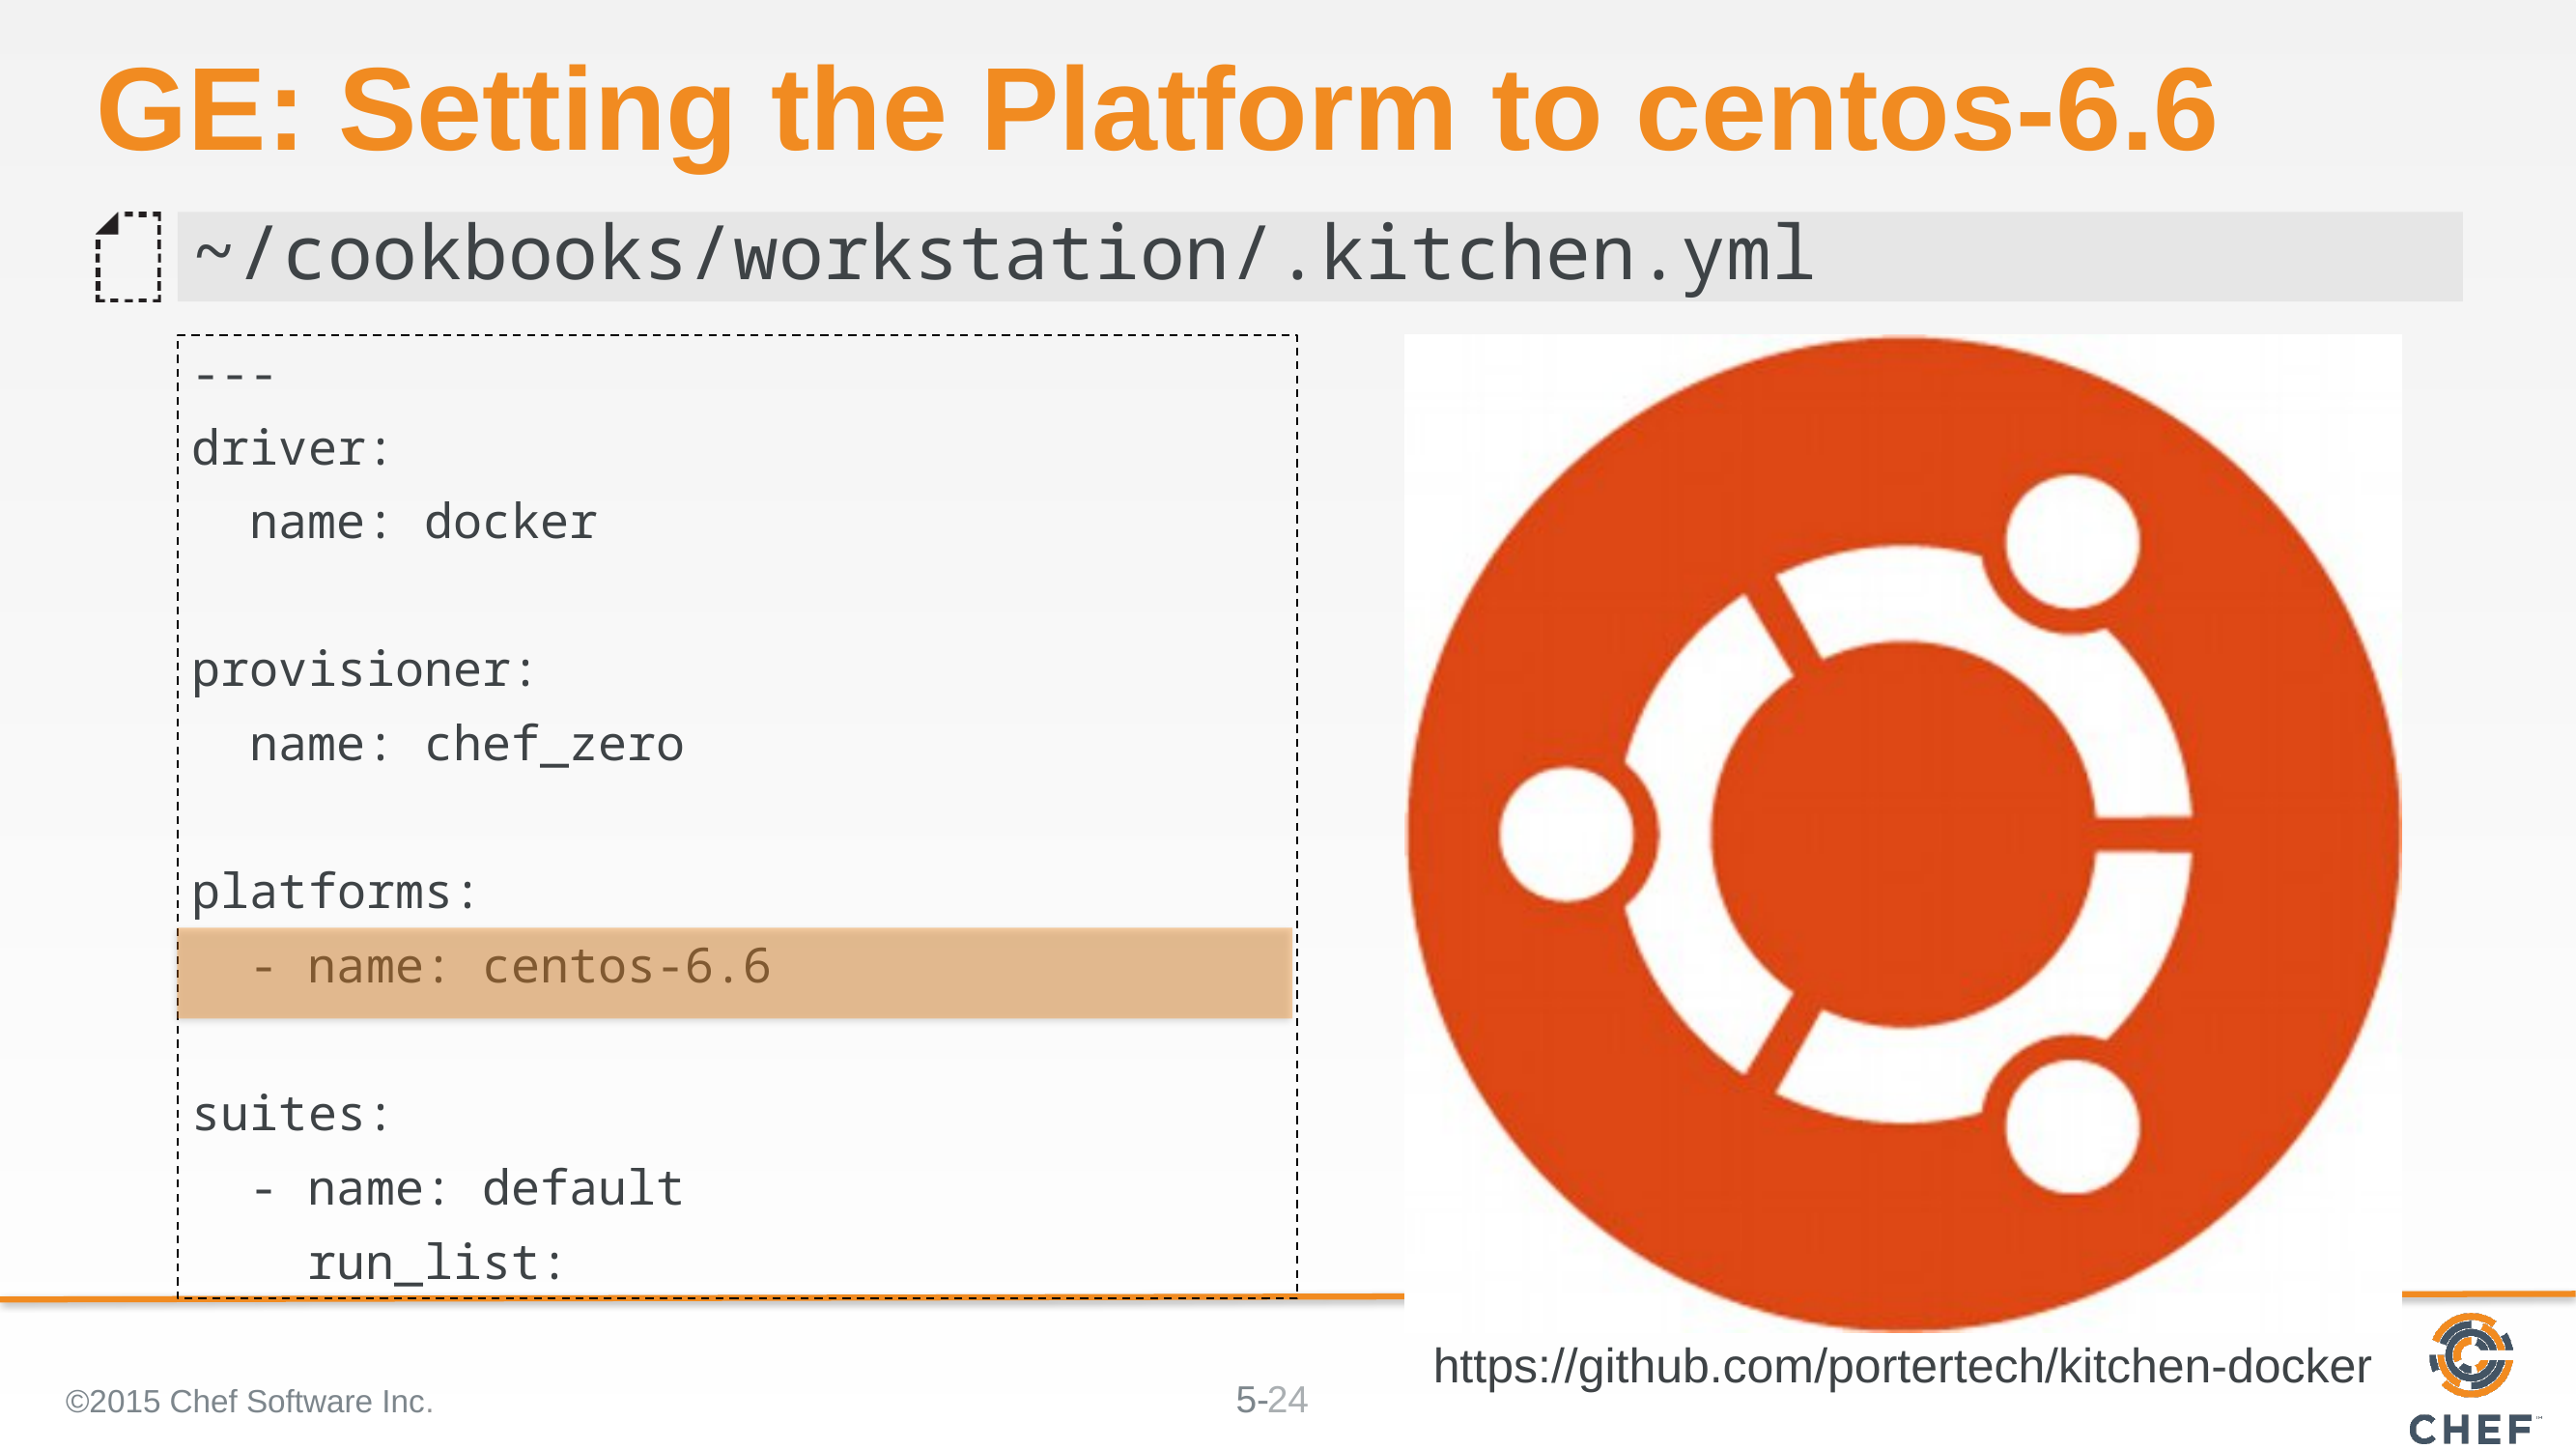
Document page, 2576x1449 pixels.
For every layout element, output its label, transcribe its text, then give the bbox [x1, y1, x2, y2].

footer ©2015 Chef Software Inc. [51, 1359, 952, 1440]
slide_number 24 [998, 1359, 1578, 1437]
list --- driver: name: docker provisioner: name: chef_zero platforms: - name: centos-6.6 suites: - name: default run_list: [177, 1019, 1298, 1299]
title GE: Setting the Platform to centos-6.6 [96, 48, 2463, 180]
text_box [177, 927, 1293, 1019]
list ~/cookbooks/workstation/.kitchen.yml [177, 212, 2463, 302]
text_box https://github.com/portertech/kitchen-docker [1265, 1315, 2540, 1429]
picture [2399, 1297, 2550, 1449]
list --- driver: name: docker provisioner: name: chef_zero platforms: - name: centos-6.6 suites: - name: default run_list: [177, 334, 1298, 930]
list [1403, 334, 2402, 1333]
